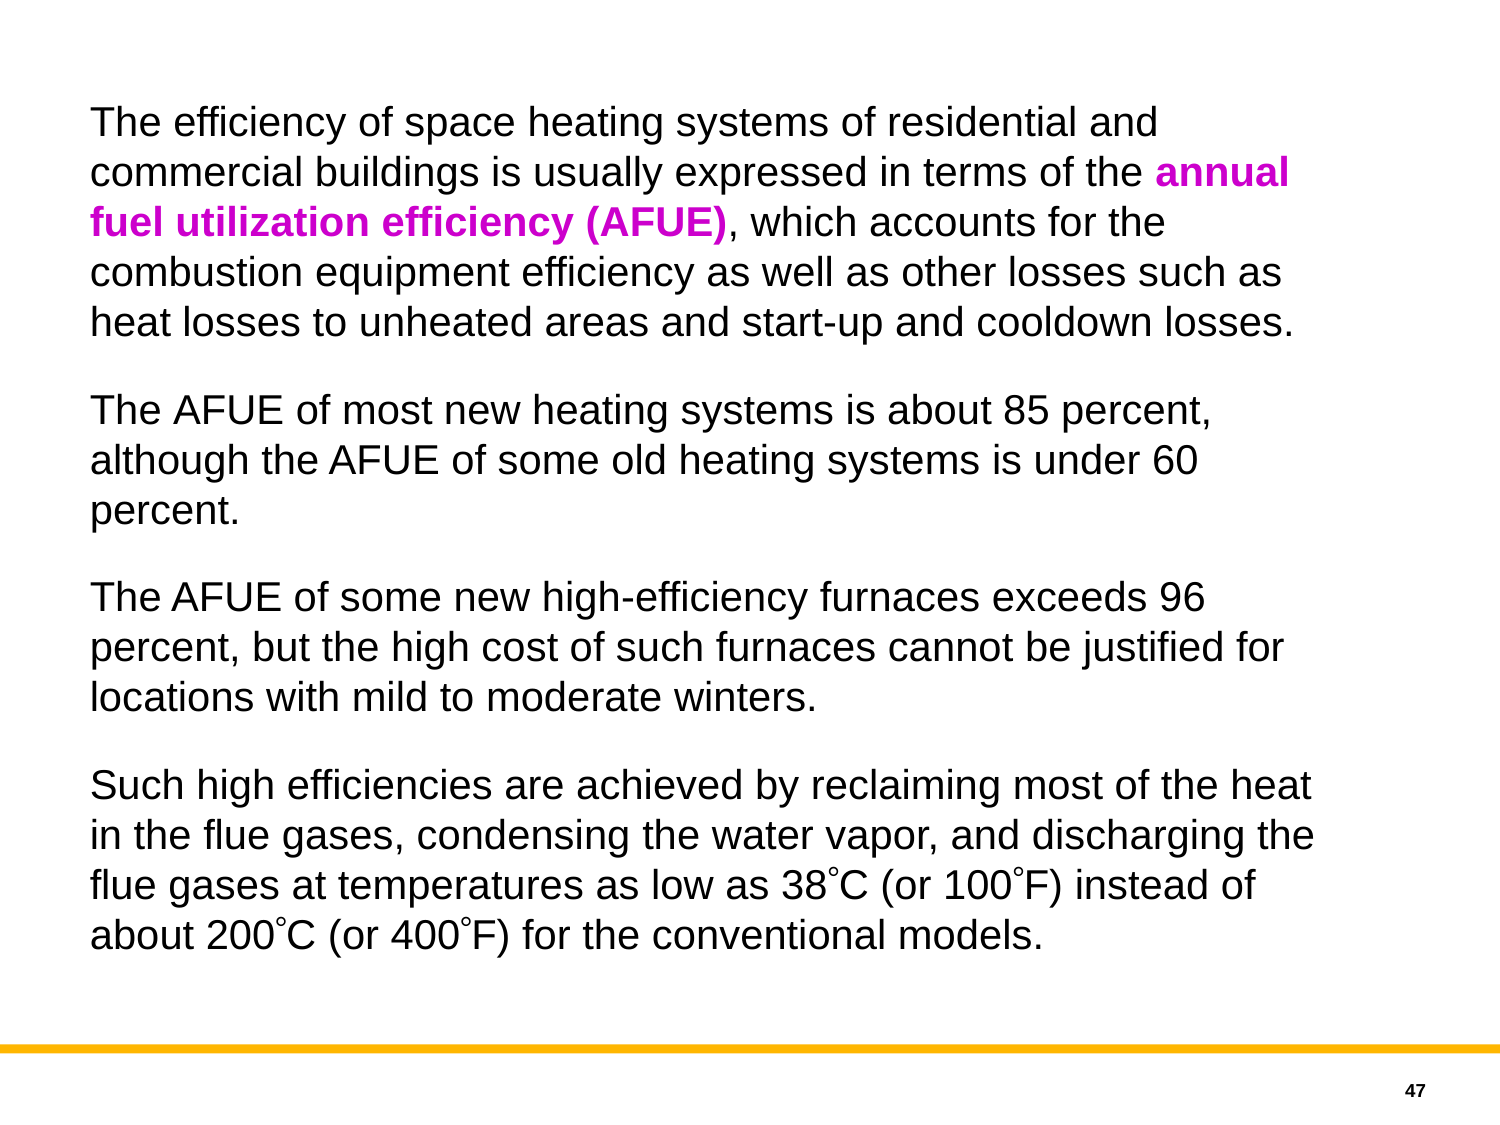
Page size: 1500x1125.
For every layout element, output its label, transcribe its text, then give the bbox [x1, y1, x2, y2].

slide_number 47 [1283, 1071, 1442, 1109]
text_box The efficiency of space heating systems of residential and commercial buildings is usually expressed in terms of the annual fuel utilization efficiency (AFUE), which accounts for the combustion equipment efficiency as well as other losses such as heat losses to unheated areas and start-up and cooldown losses. The AFUE of most new heating systems is about 85 percent, although the AFUE of some old heating systems is under 60 percent. The AFUE of some new high-efficiency furnaces exceeds 96 percent, but the high cost of such furnaces cannot be justified for locations with mild to moderate winters. Such high efficiencies are achieved by reclaiming most of the heat in the flue gases, condensing the water vapor, and discharging the flue gases at temperatures as low as 38C (or 100F) instead of about 200C (or 400F) for the conventional models. [74, 87, 1338, 965]
